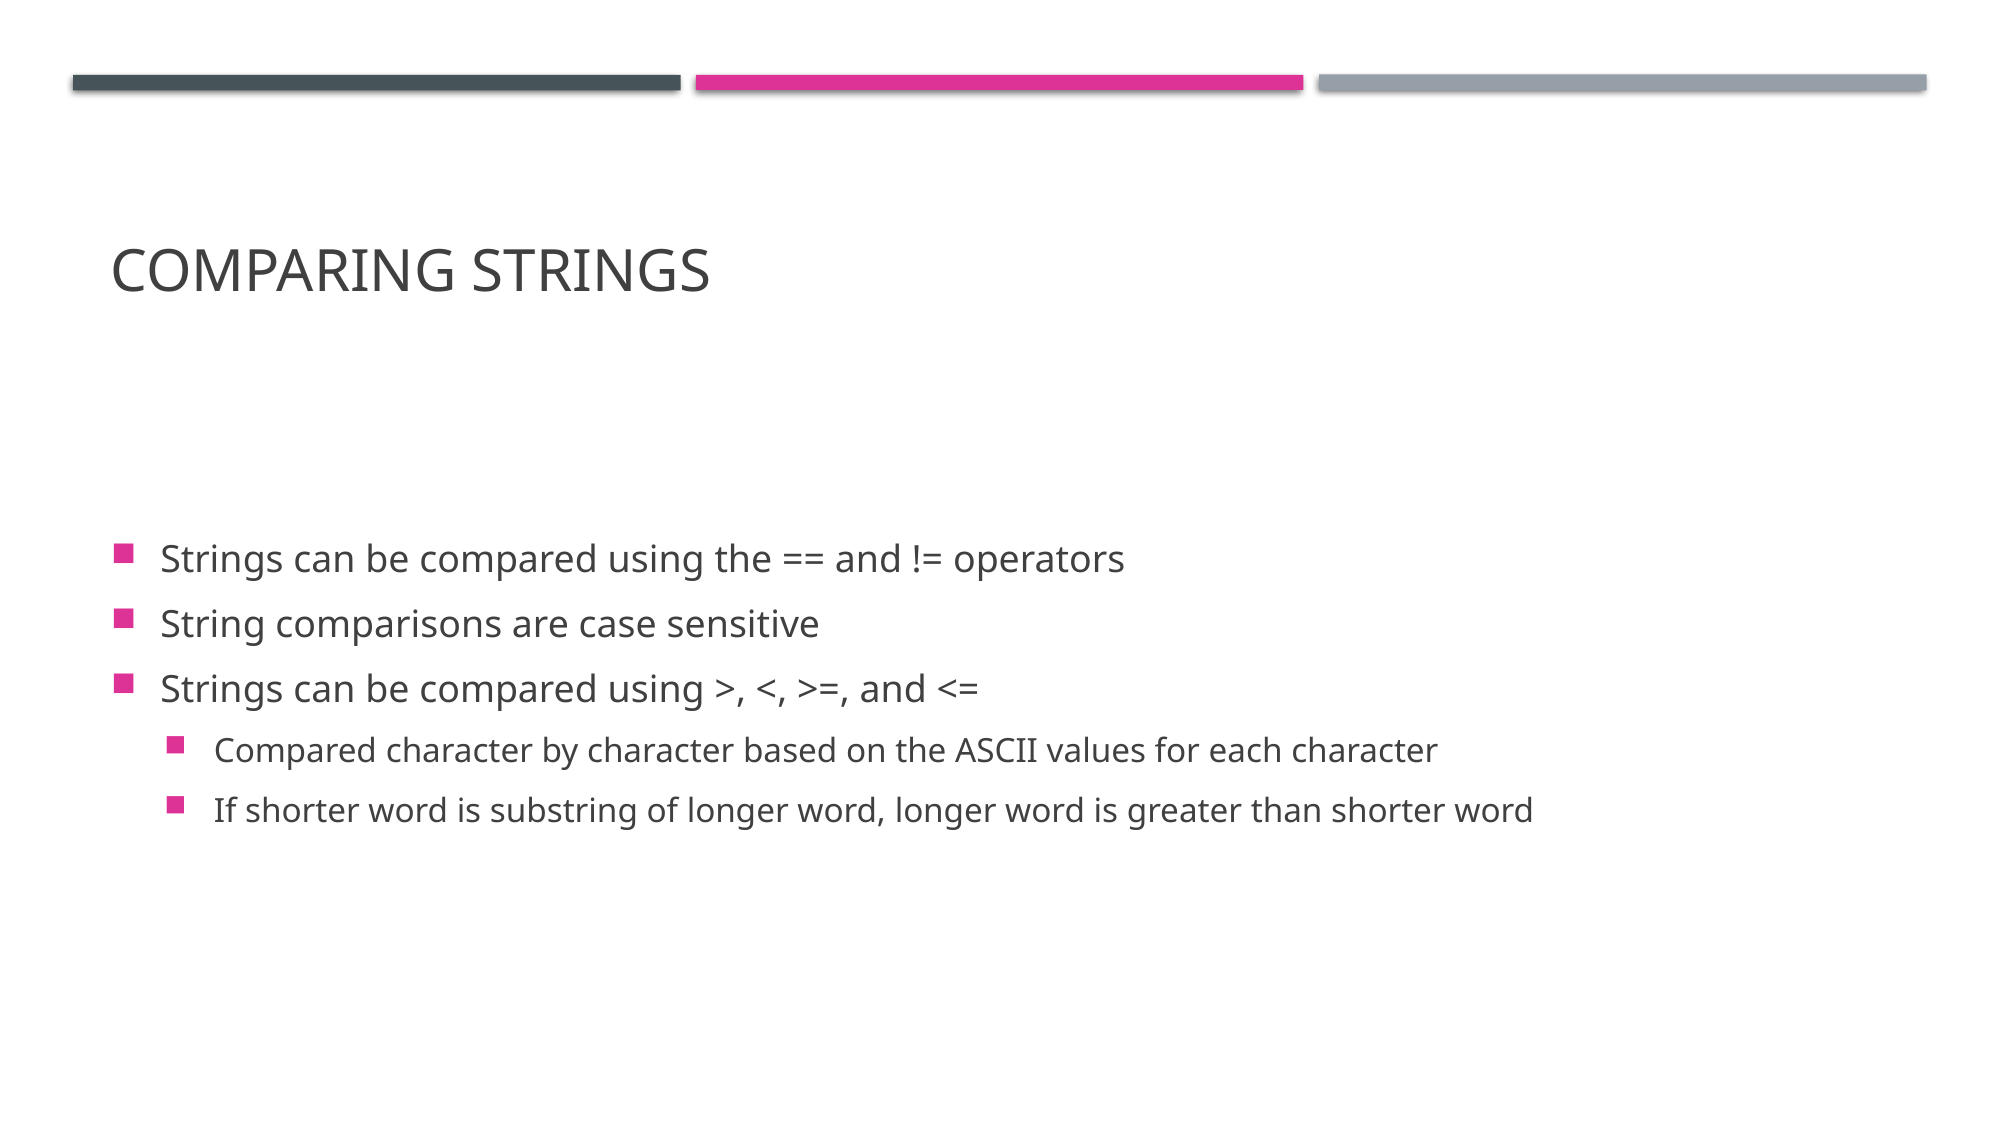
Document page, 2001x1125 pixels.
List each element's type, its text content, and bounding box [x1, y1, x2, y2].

list Strings can be compared using the == and != operators String comparisons are case sensitive Strings can be compared using >, <, >=, and <= Compared character by character based on the ASCII values for each character If shorter word is substring of longer word, longer word is greater than shorter word [95, 383, 1905, 981]
title Comparing Strings [95, 115, 1905, 311]
